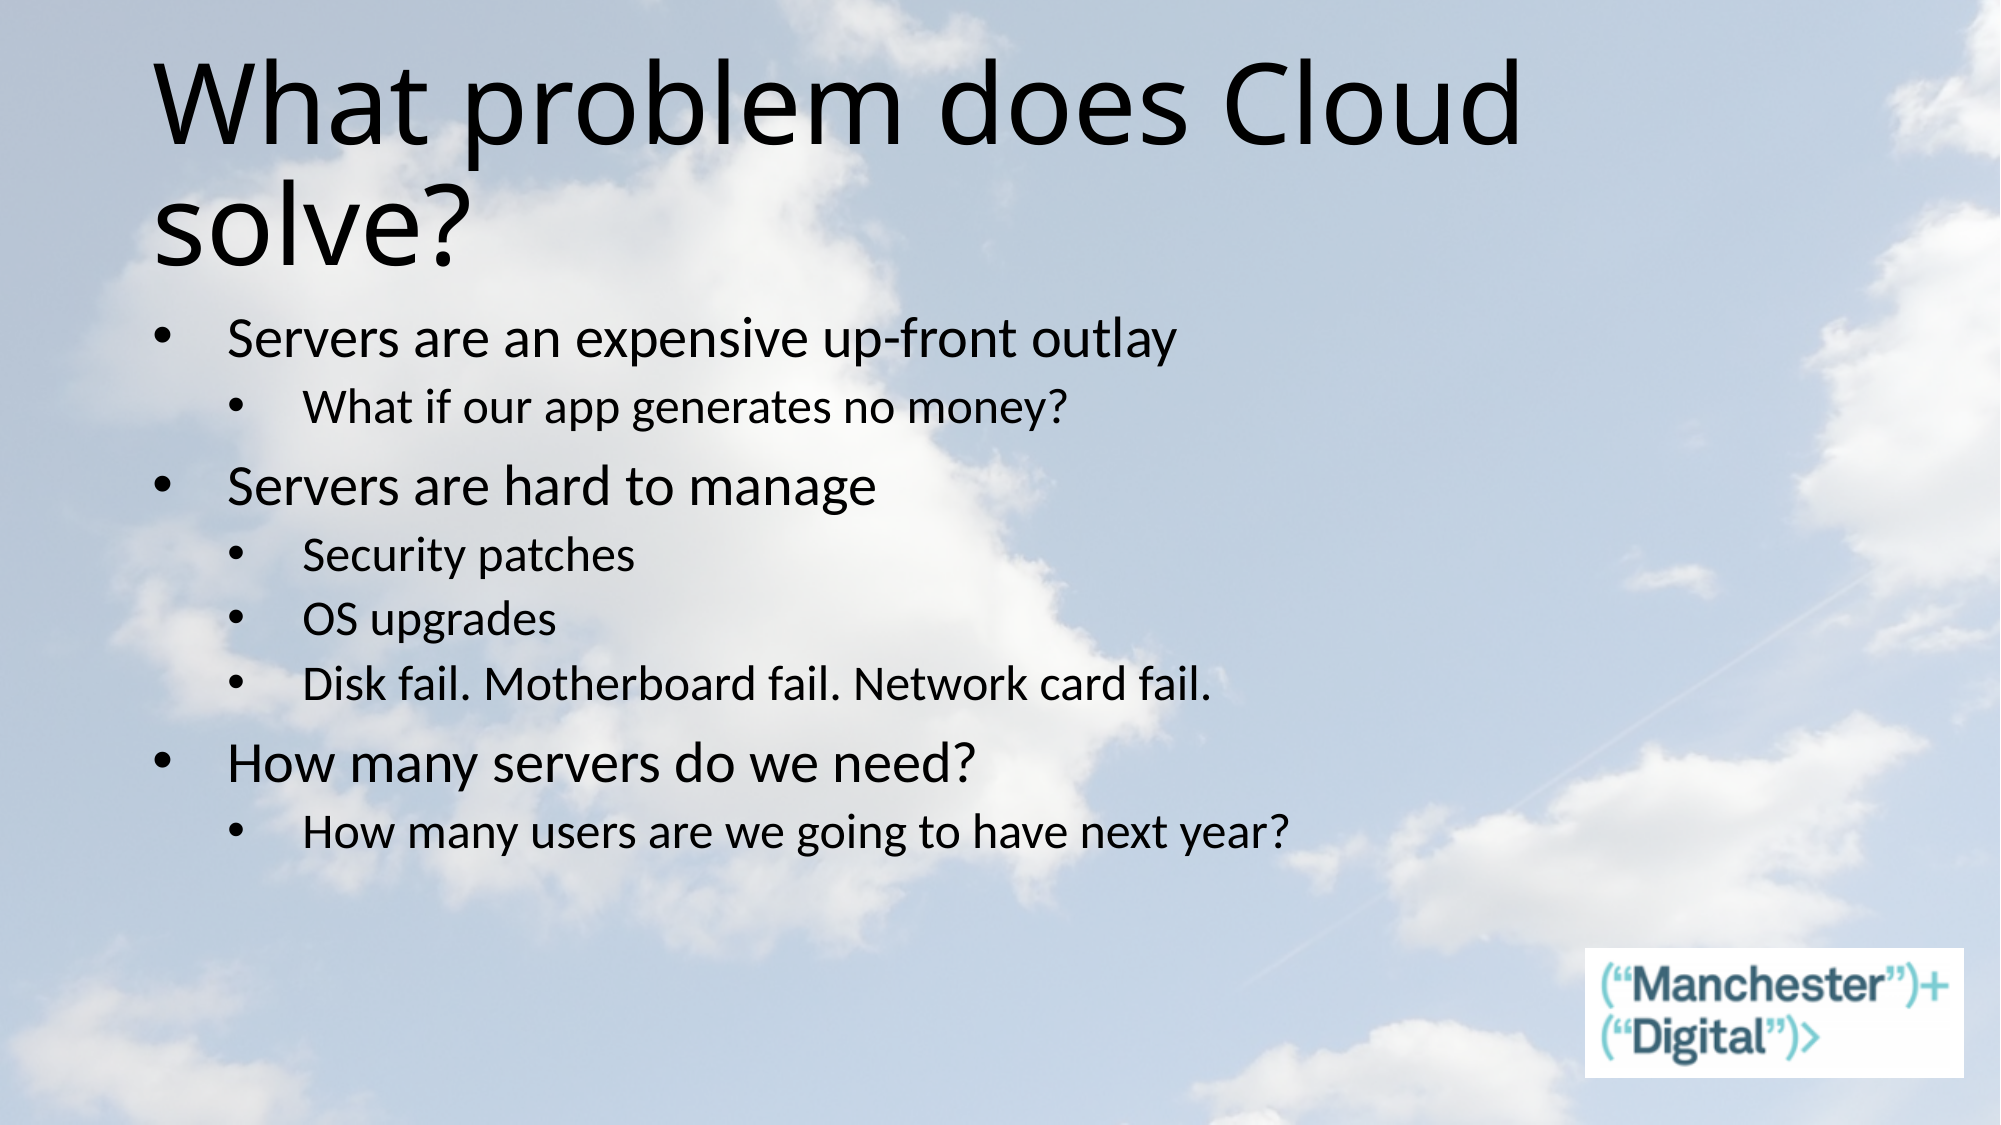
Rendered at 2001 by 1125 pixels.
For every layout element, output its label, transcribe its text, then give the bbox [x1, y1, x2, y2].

title What problem does Cloud solve? [137, 59, 1863, 278]
picture [1585, 948, 1964, 1079]
list Servers are an expensive up-front outlay What if our app generates no money? Servers are hard to manage Security patches OS upgrades Disk fail. Motherboard fail. Network card fail. How many servers do we need? How many users are we going to have next year? [137, 299, 1863, 1014]
